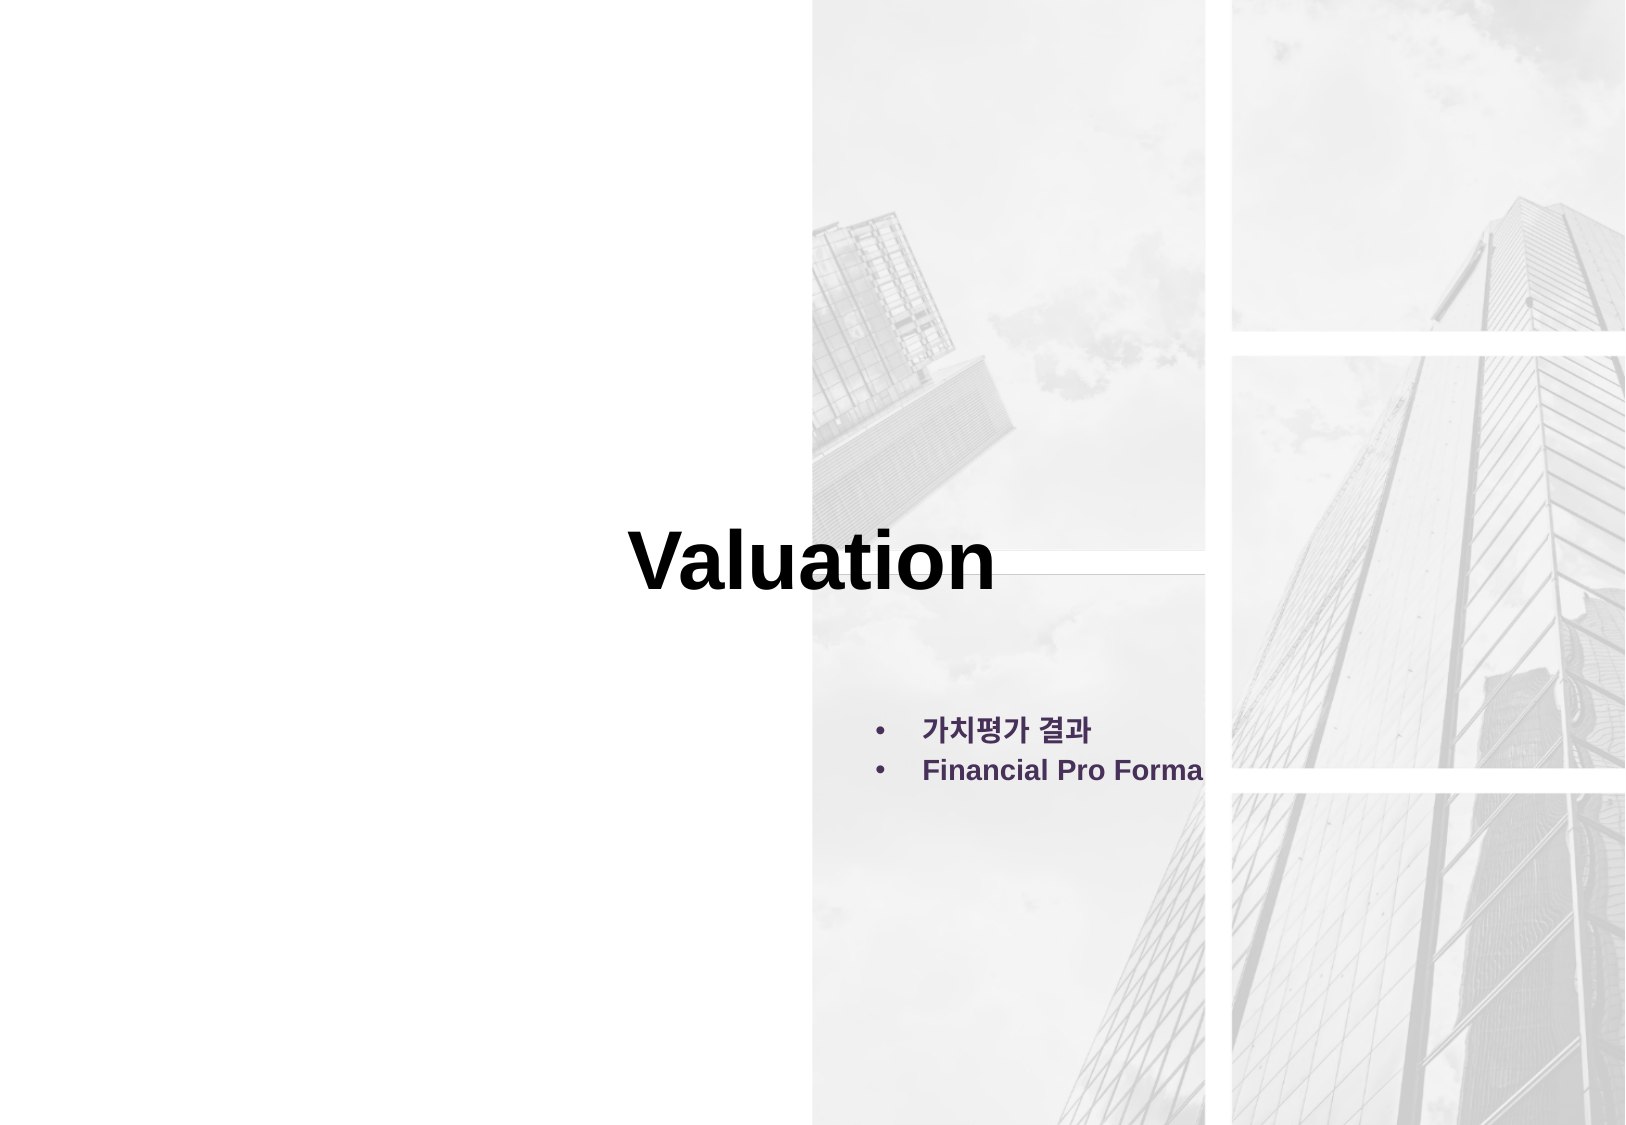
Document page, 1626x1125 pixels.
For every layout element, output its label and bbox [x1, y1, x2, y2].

text_box [860, 705, 1607, 794]
list [312, 487, 1313, 638]
picture [812, 0, 1625, 1125]
